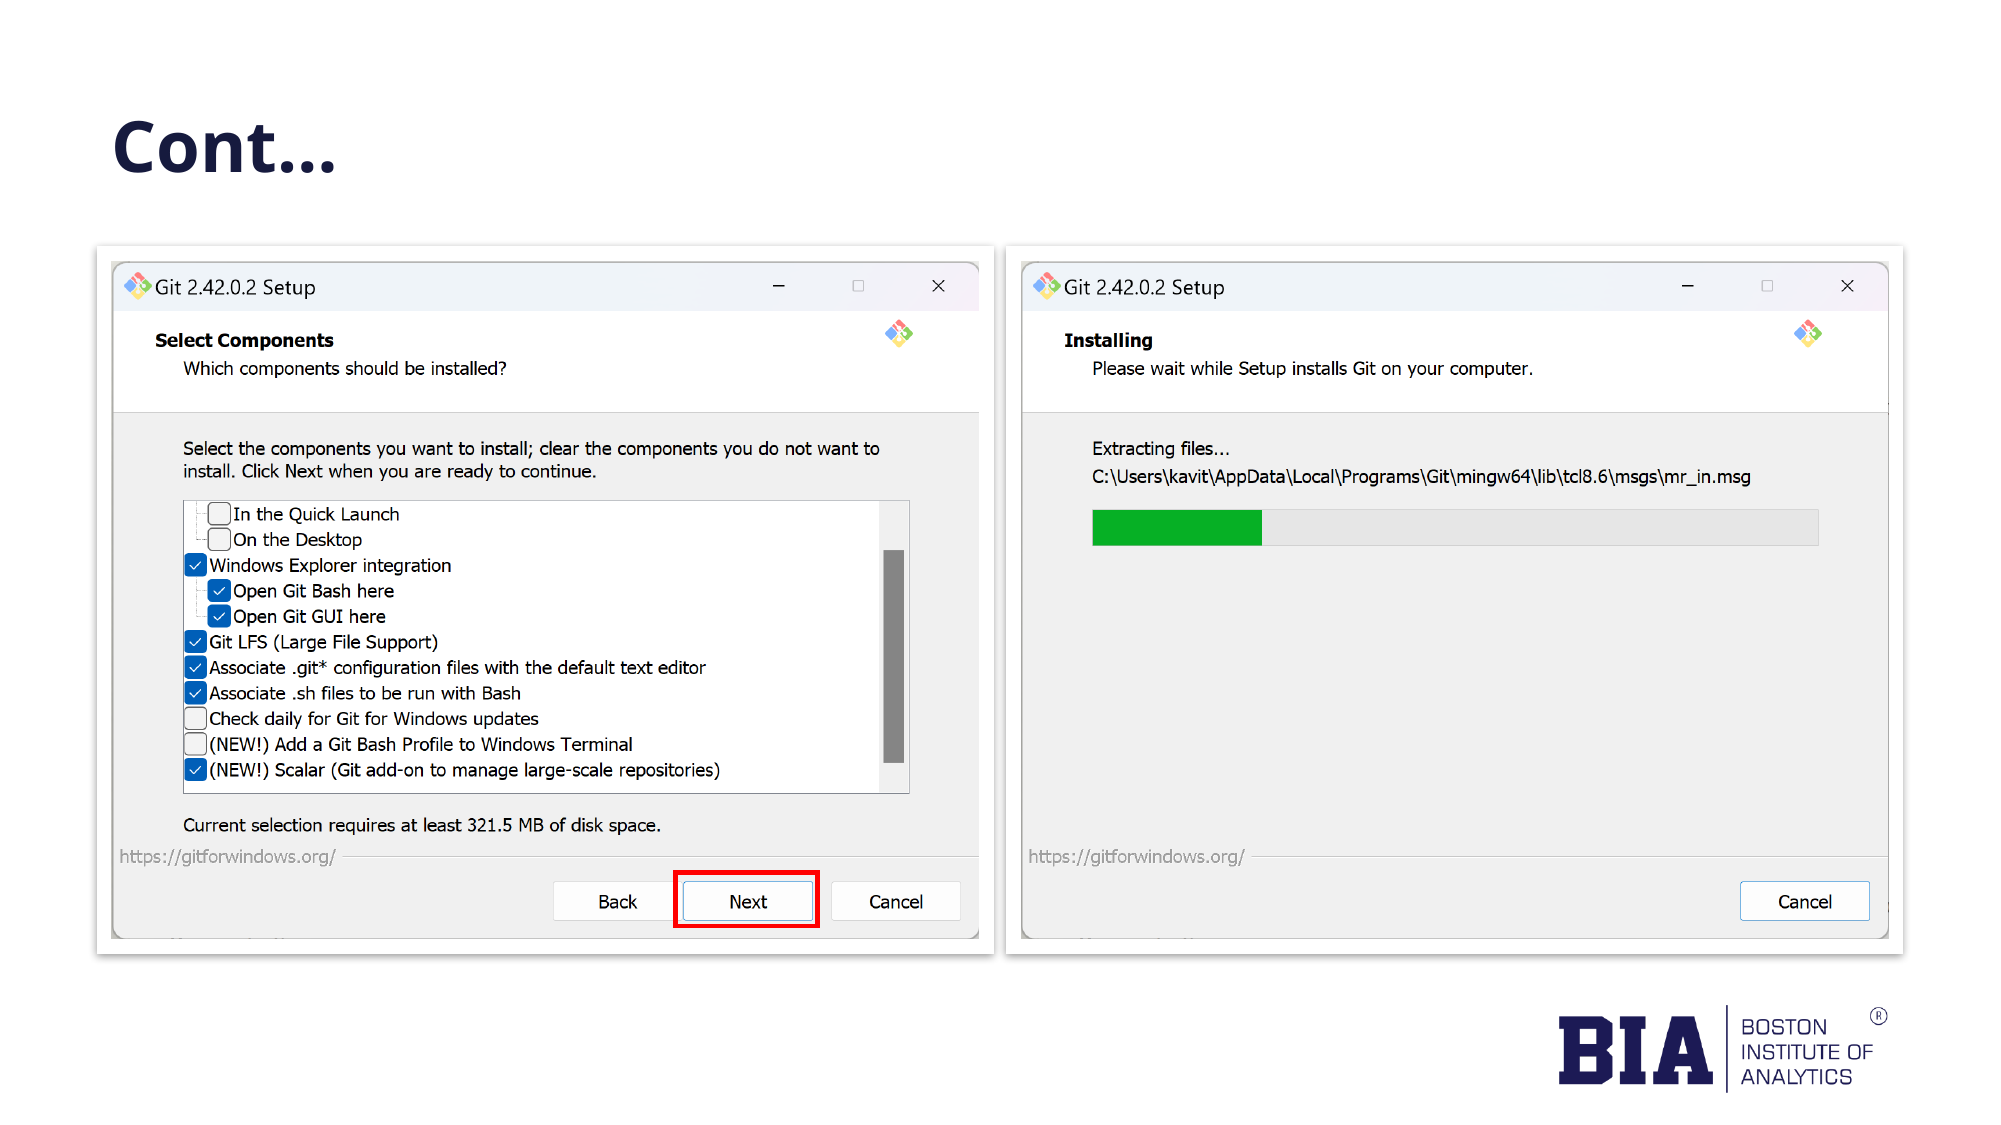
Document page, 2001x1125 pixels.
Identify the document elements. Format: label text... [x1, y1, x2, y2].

picture [1020, 260, 1889, 940]
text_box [111, 260, 980, 940]
title Cont… [111, 99, 1889, 200]
picture [1557, 1003, 1889, 1094]
